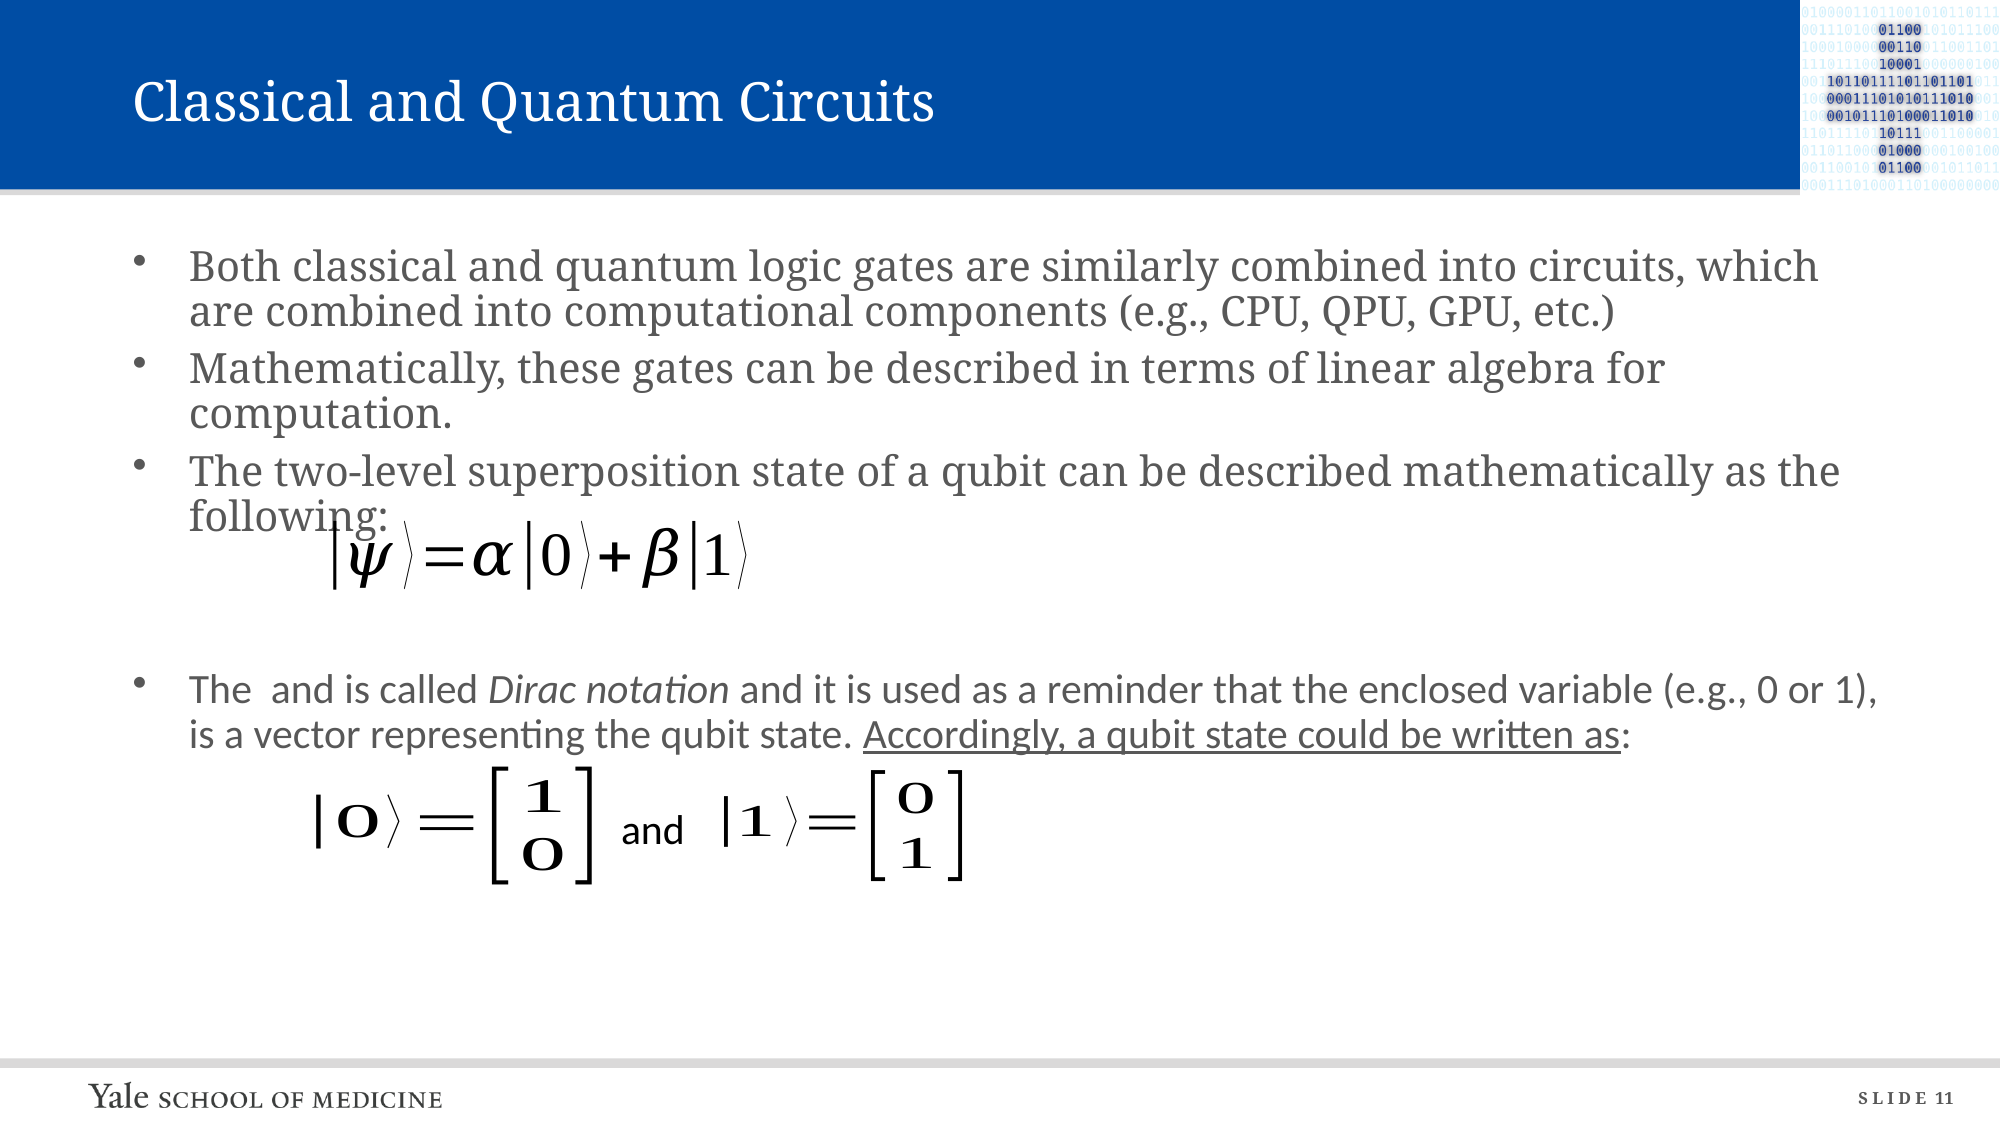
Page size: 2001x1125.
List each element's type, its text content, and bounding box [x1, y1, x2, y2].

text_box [299, 764, 968, 888]
title Classical and Quantum Circuits [117, 24, 1788, 176]
picture [1800, 0, 2001, 199]
picture [88, 1081, 442, 1108]
